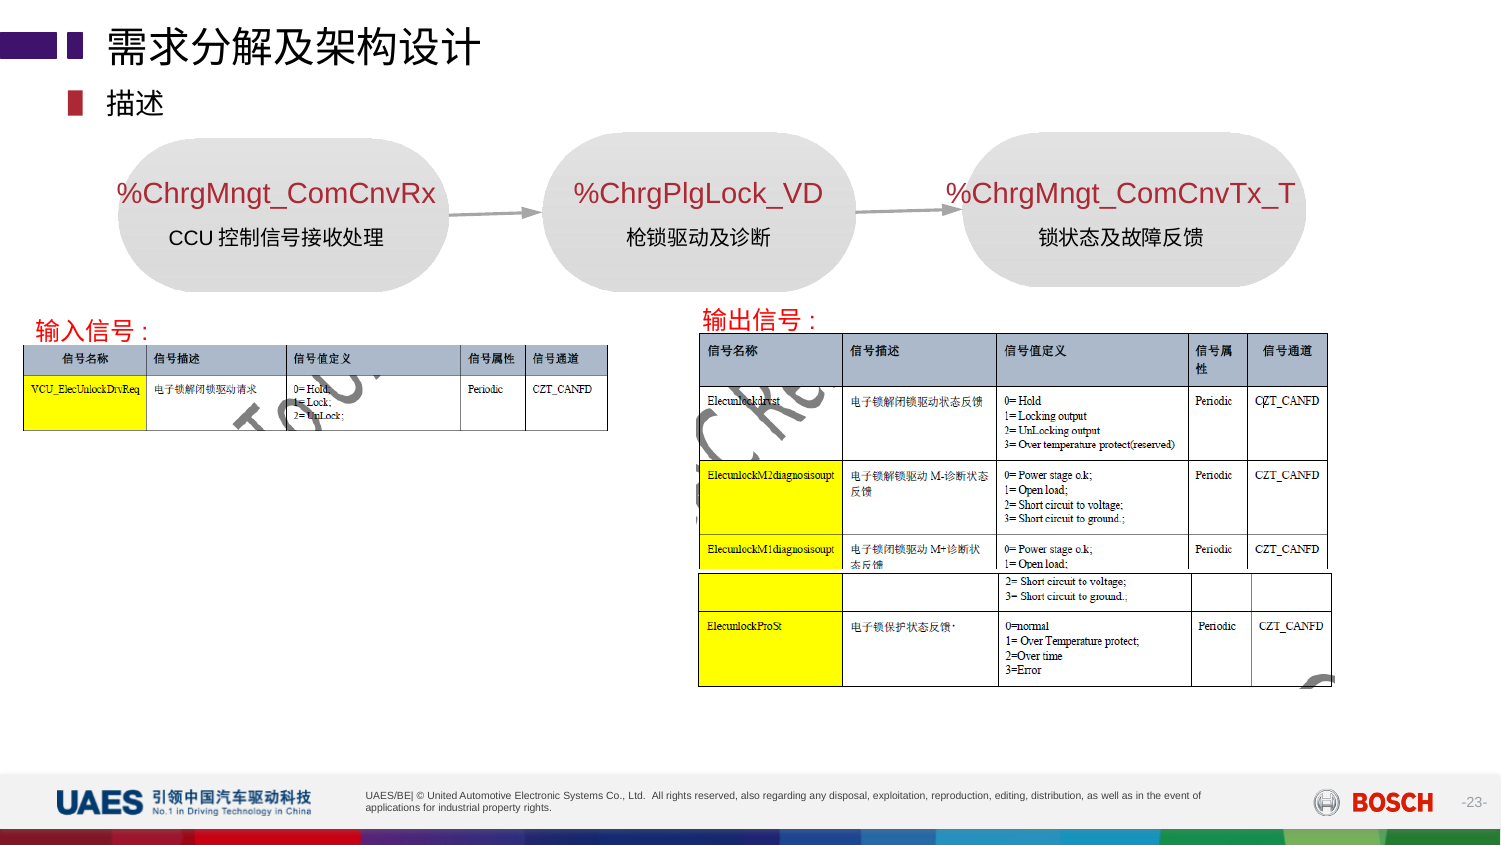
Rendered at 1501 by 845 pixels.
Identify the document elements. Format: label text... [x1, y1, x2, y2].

text_box 输出信号: [702, 302, 863, 331]
text_box 输入信号: [35, 297, 195, 343]
picture [23, 344, 609, 432]
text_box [67, 85, 692, 121]
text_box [100, 132, 1313, 293]
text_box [0, 20, 544, 72]
picture [0, 829, 1501, 845]
picture [57, 789, 311, 816]
picture [696, 333, 1336, 689]
